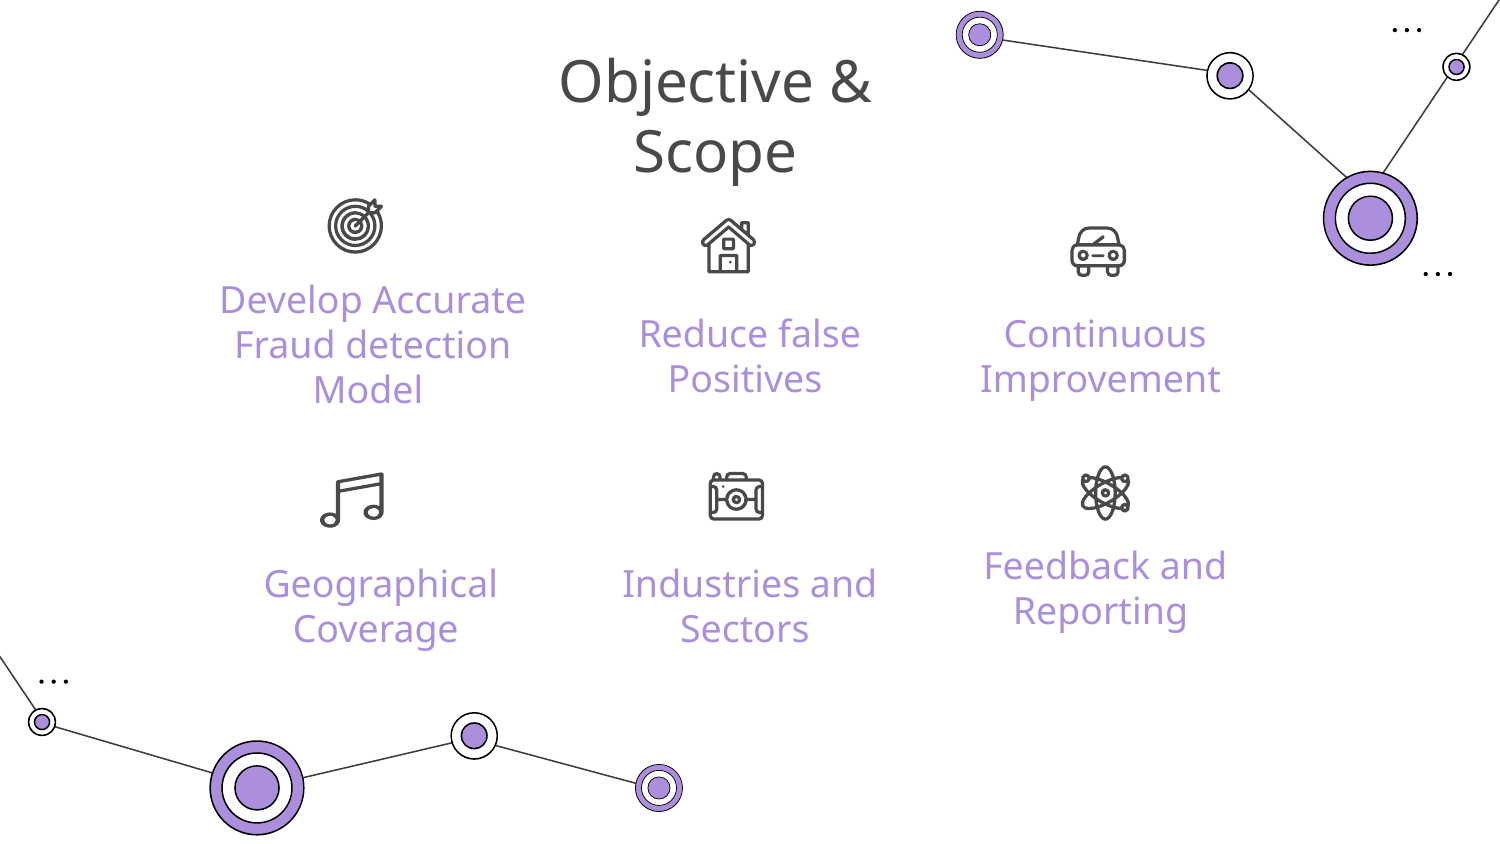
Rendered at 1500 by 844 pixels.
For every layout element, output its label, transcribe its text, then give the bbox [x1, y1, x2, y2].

subtitle Develop Accurate Fraud detection Model [206, 260, 539, 355]
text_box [1079, 464, 1132, 522]
subtitle Reduce false Positives [605, 295, 895, 370]
subtitle Geographical Coverage [236, 545, 526, 620]
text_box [1070, 226, 1127, 278]
text_box [327, 198, 384, 254]
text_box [708, 471, 765, 521]
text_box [700, 217, 757, 274]
text_box [320, 472, 384, 528]
subtitle Continuous Improvement [960, 295, 1251, 370]
subtitle Industries and Sectors [590, 545, 910, 620]
subtitle Feedback and Reporting [960, 527, 1251, 603]
title Objective & Scope [472, 29, 959, 124]
